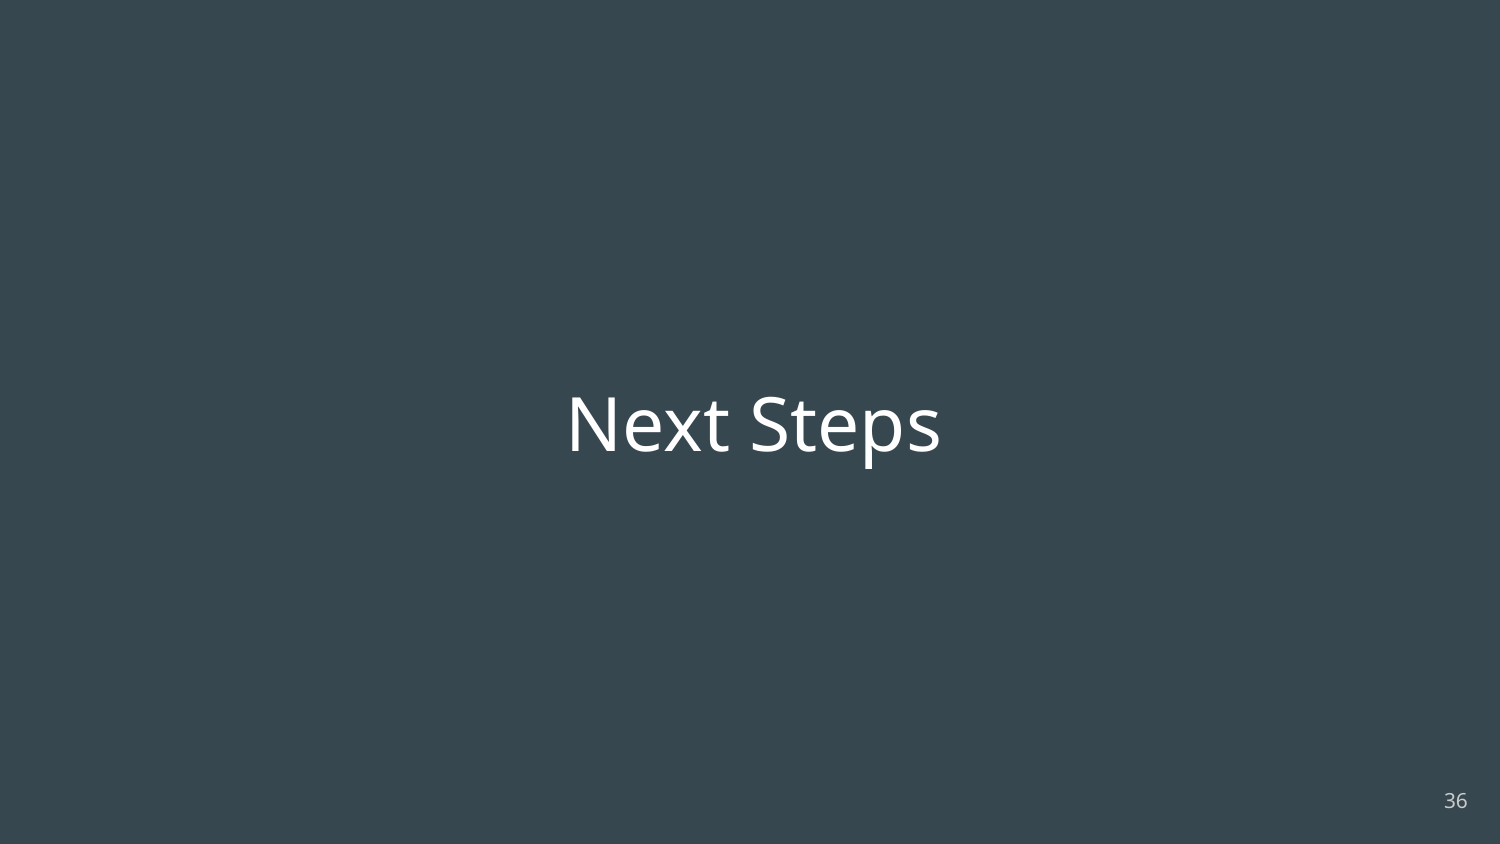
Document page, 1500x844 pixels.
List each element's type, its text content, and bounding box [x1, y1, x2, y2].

slide_number ‹#› [1392, 767, 1483, 833]
title Next Steps [110, 351, 1399, 493]
